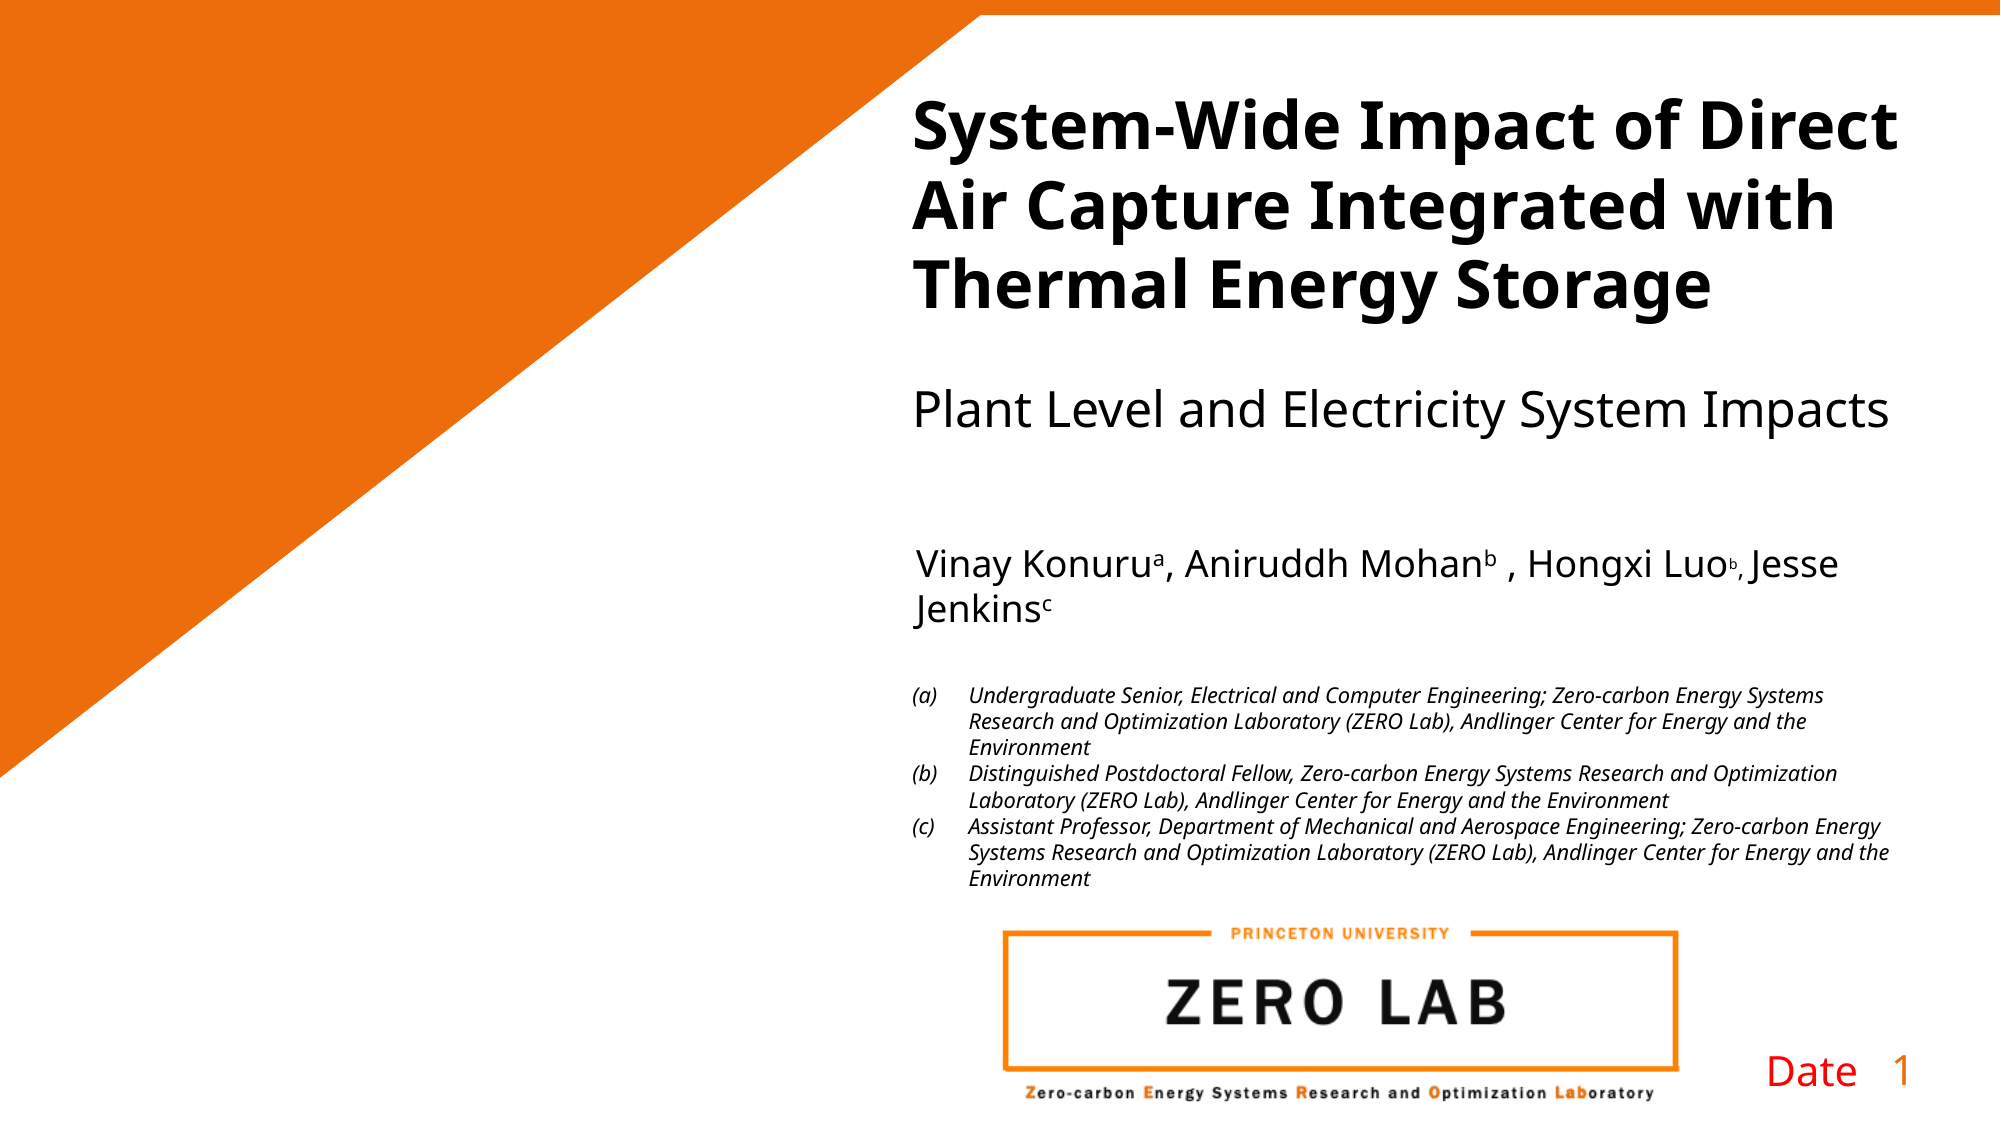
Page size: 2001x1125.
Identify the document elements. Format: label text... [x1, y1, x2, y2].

text_box Undergraduate Senior, Electrical and Computer Engineering; Zero-carbon Energy Systems Research and Optimization Laboratory (ZERO Lab), Andlinger Center for Energy and the Environment Distinguished Postdoctoral Fellow, Zero-carbon Energy Systems Research and Optimization Laboratory (ZERO Lab), Andlinger Center for Energy and the Environment Assistant Professor, Department of Mechanical and Aerospace Engineering; Zero-carbon Energy Systems Research and Optimization Laboratory (ZERO Lab), Andlinger Center for Energy and the Environment [897, 673, 1930, 899]
picture [977, 907, 1706, 1125]
text_box System-Wide Impact of Direct Air Capture Integrated with Thermal Energy Storage [897, 74, 1991, 330]
text_box Date [1709, 1037, 1930, 1103]
text_box [0, 0, 1002, 781]
text_box Plant Level and Electricity System Impacts [897, 370, 2000, 446]
text_box Vinay Konurua, Aniruddh Mohanb , Hongxi Luob, Jesse Jenkinsc [901, 532, 1966, 638]
